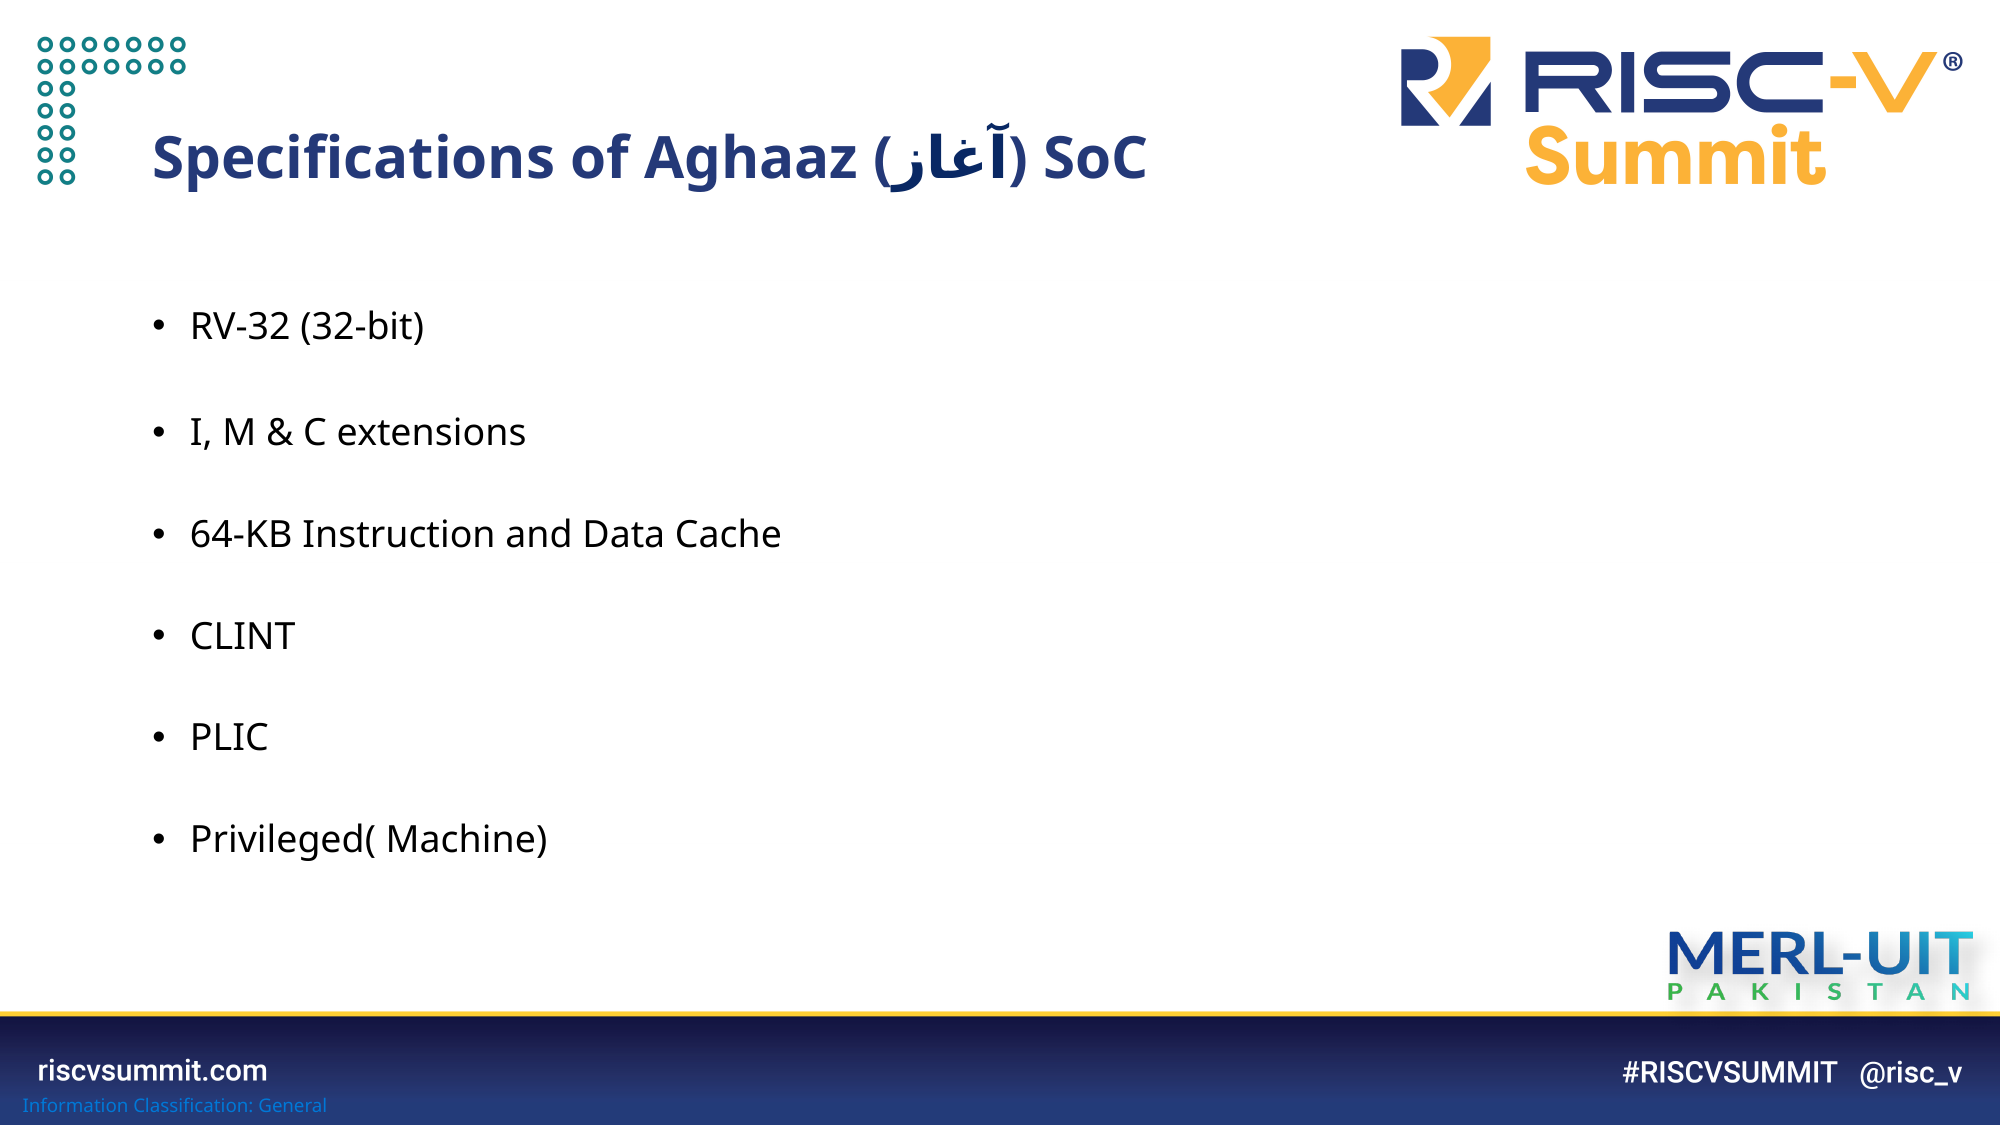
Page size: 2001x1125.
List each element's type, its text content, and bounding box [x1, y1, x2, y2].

list RV-32 (32-bit) I, M & C extensions 64-KB Instruction and Data Cache CLINT PLIC Privileged( Machine) [137, 299, 1863, 1014]
picture [0, 0, 2000, 1125]
title Specifications of Aghaaz (آغاز) SoC [137, 111, 1863, 208]
